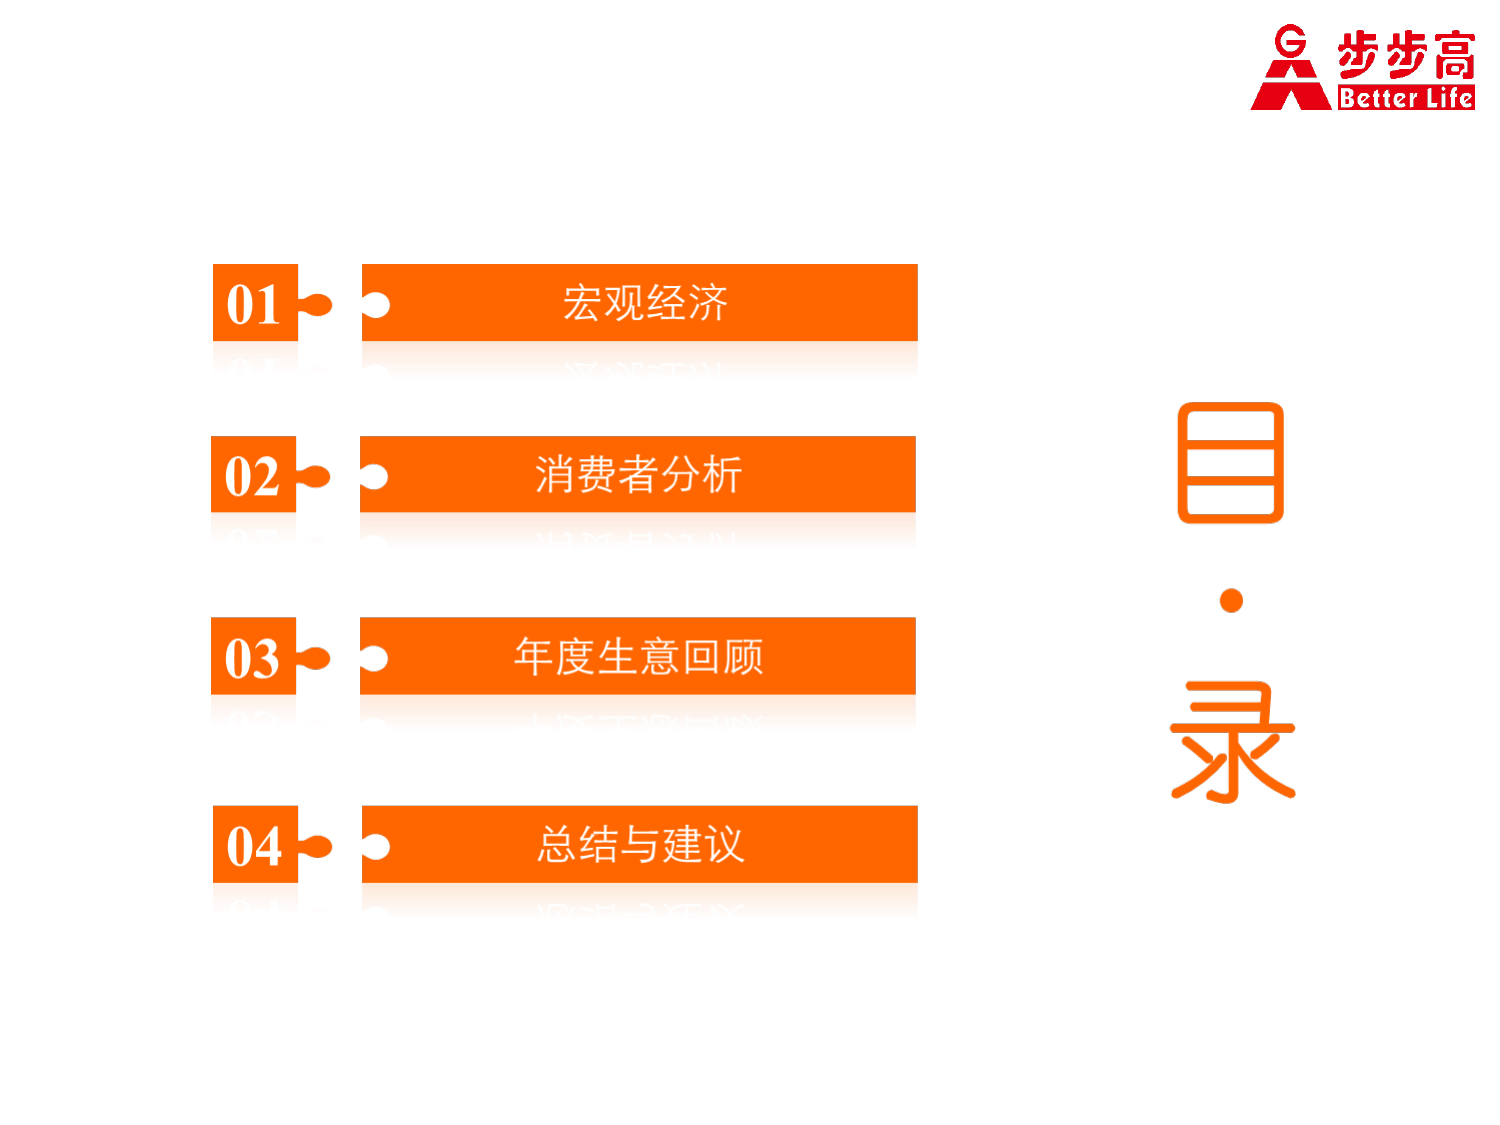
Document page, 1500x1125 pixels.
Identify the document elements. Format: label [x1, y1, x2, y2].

picture [1250, 24, 1475, 110]
picture [187, 249, 1384, 977]
